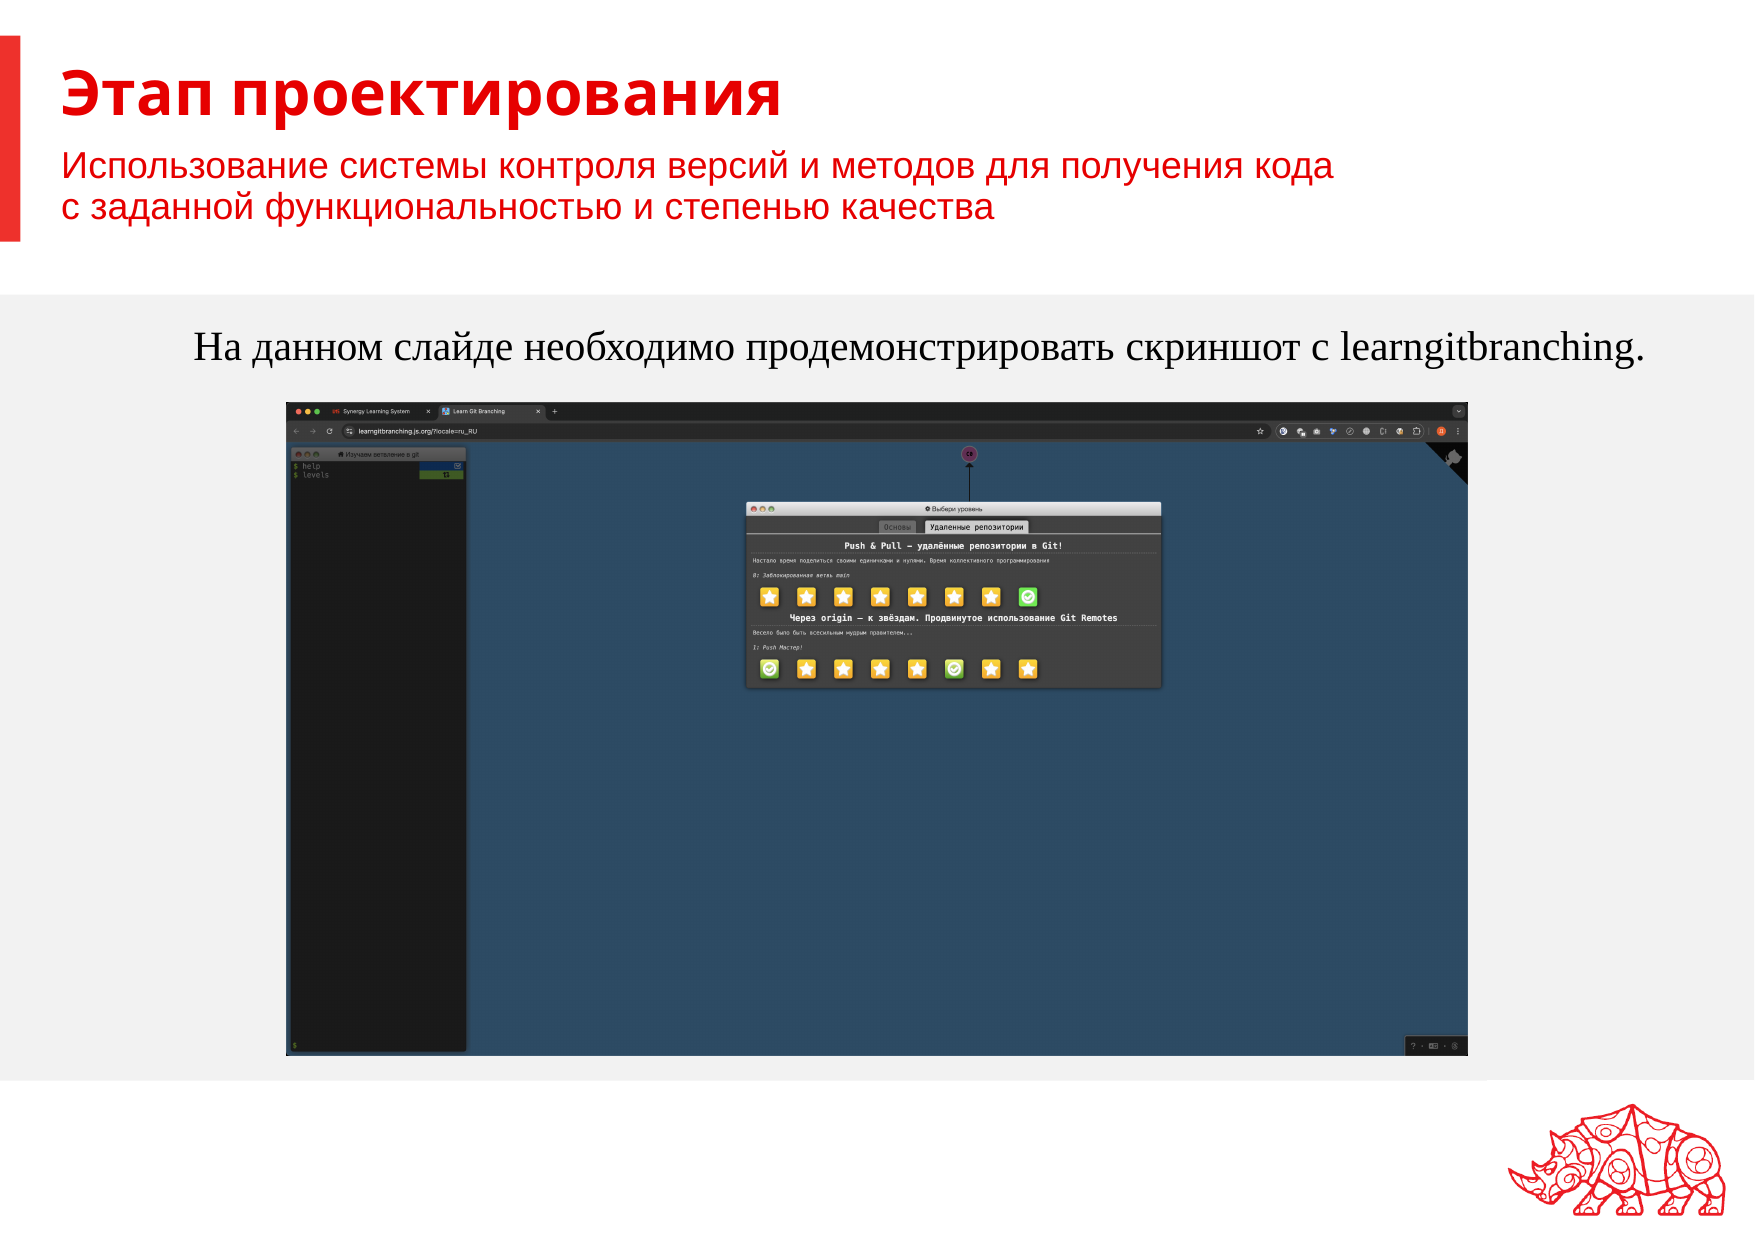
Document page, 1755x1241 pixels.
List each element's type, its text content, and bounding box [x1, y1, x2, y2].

text_box На данном слайде необходимо продемонстрировать скриншот с learngitbranching. [60, 311, 1692, 377]
list Использование системы контроля версий и методов для получения кода с заданной функциональностью и степенью качества [44, 72, 1370, 236]
picture [1487, 1080, 1755, 1229]
title Этап проектирования [60, 0, 1650, 200]
picture [286, 402, 1468, 1056]
